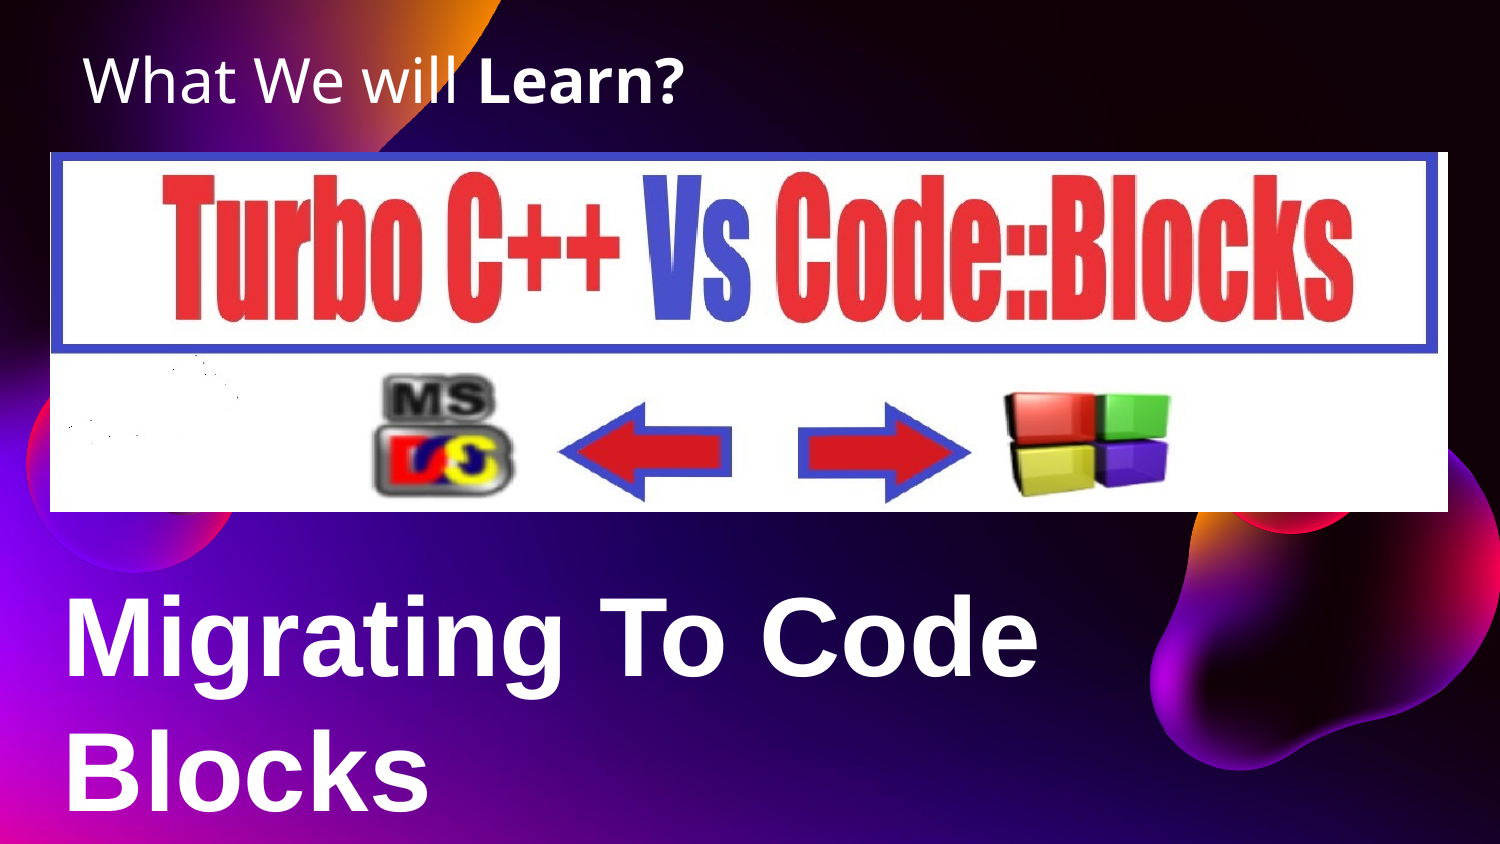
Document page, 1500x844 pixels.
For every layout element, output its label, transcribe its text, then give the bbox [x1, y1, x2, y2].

text_box Migrating To Code Blocks [48, 556, 1362, 842]
title What We will Learn? [67, 26, 1335, 121]
picture [0, 0, 1500, 844]
